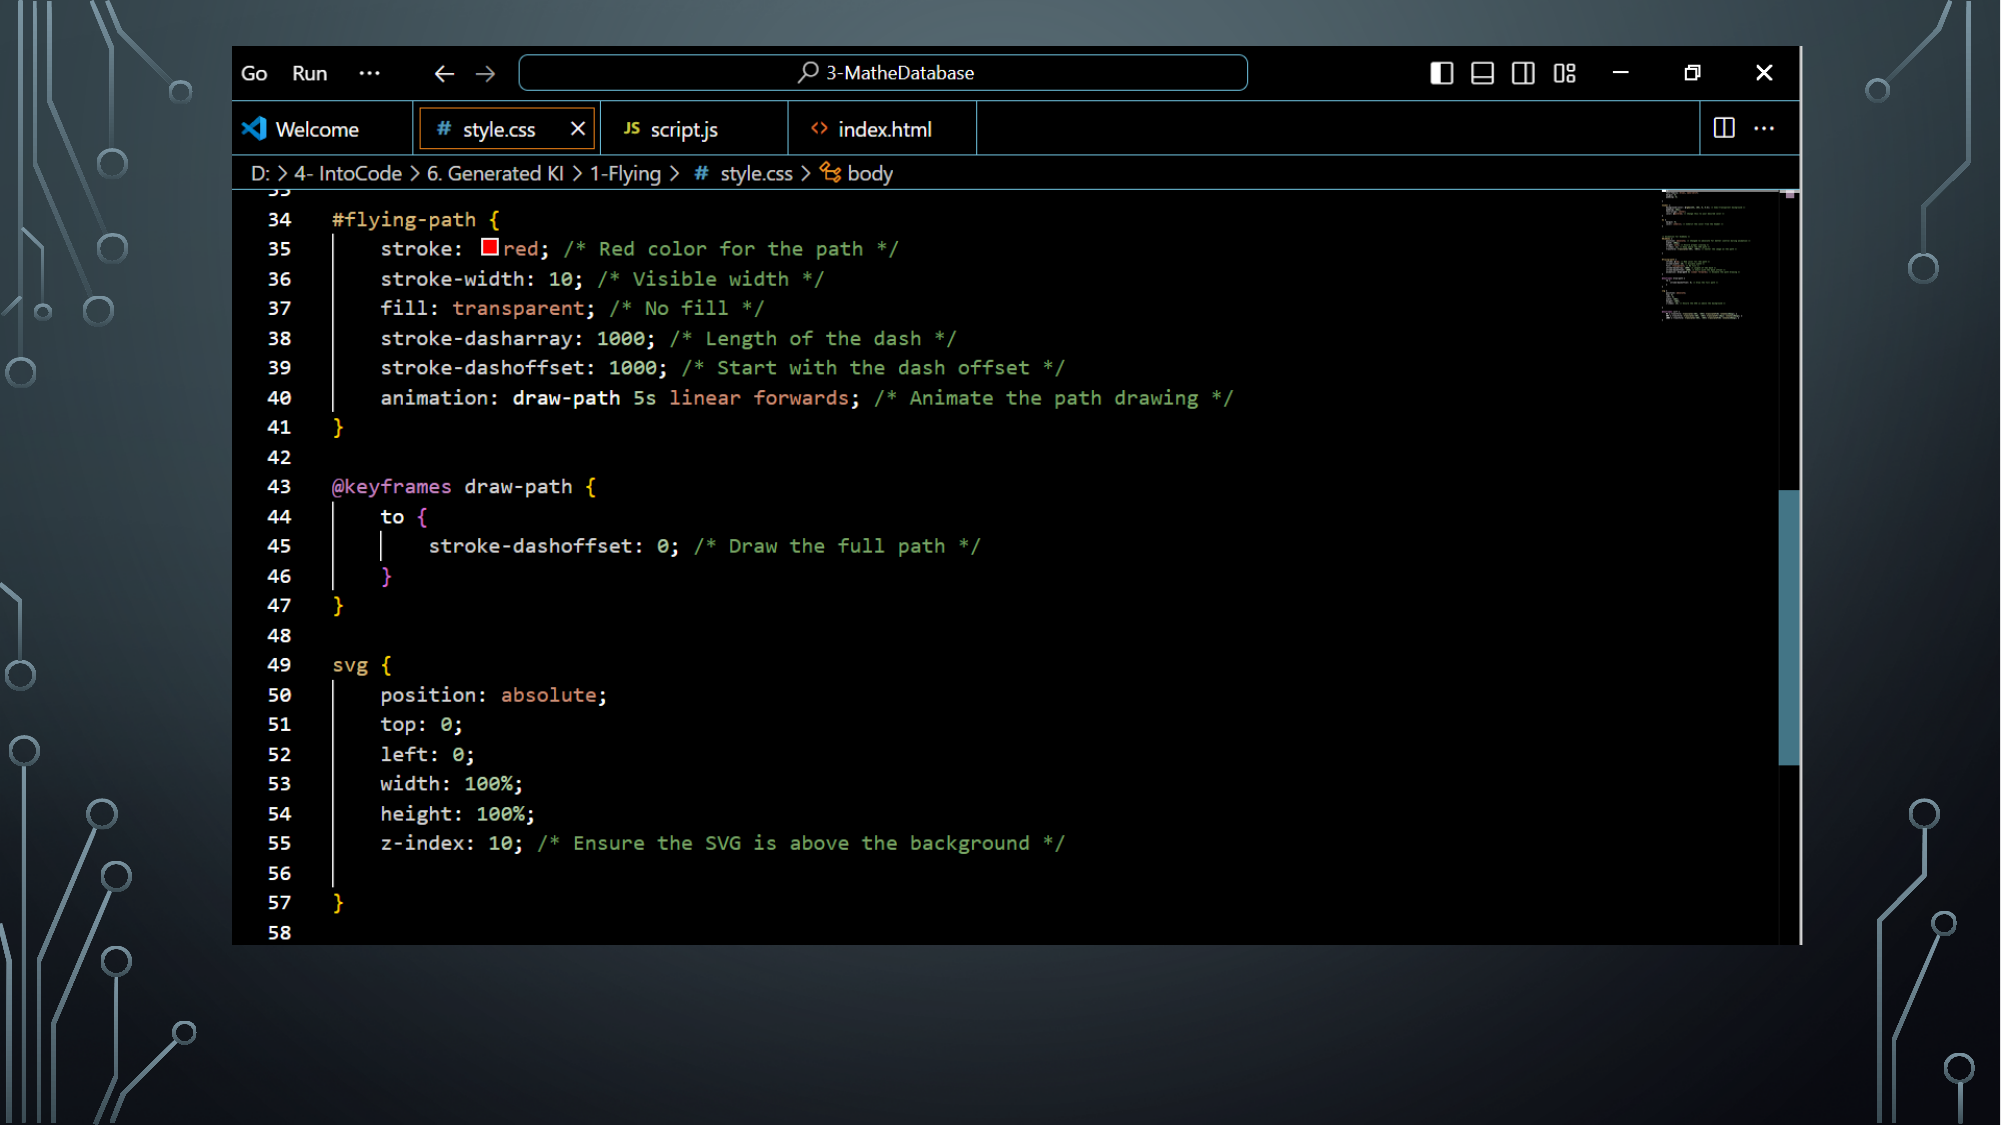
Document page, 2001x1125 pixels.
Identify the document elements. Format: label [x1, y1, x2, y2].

picture [231, 46, 1803, 945]
